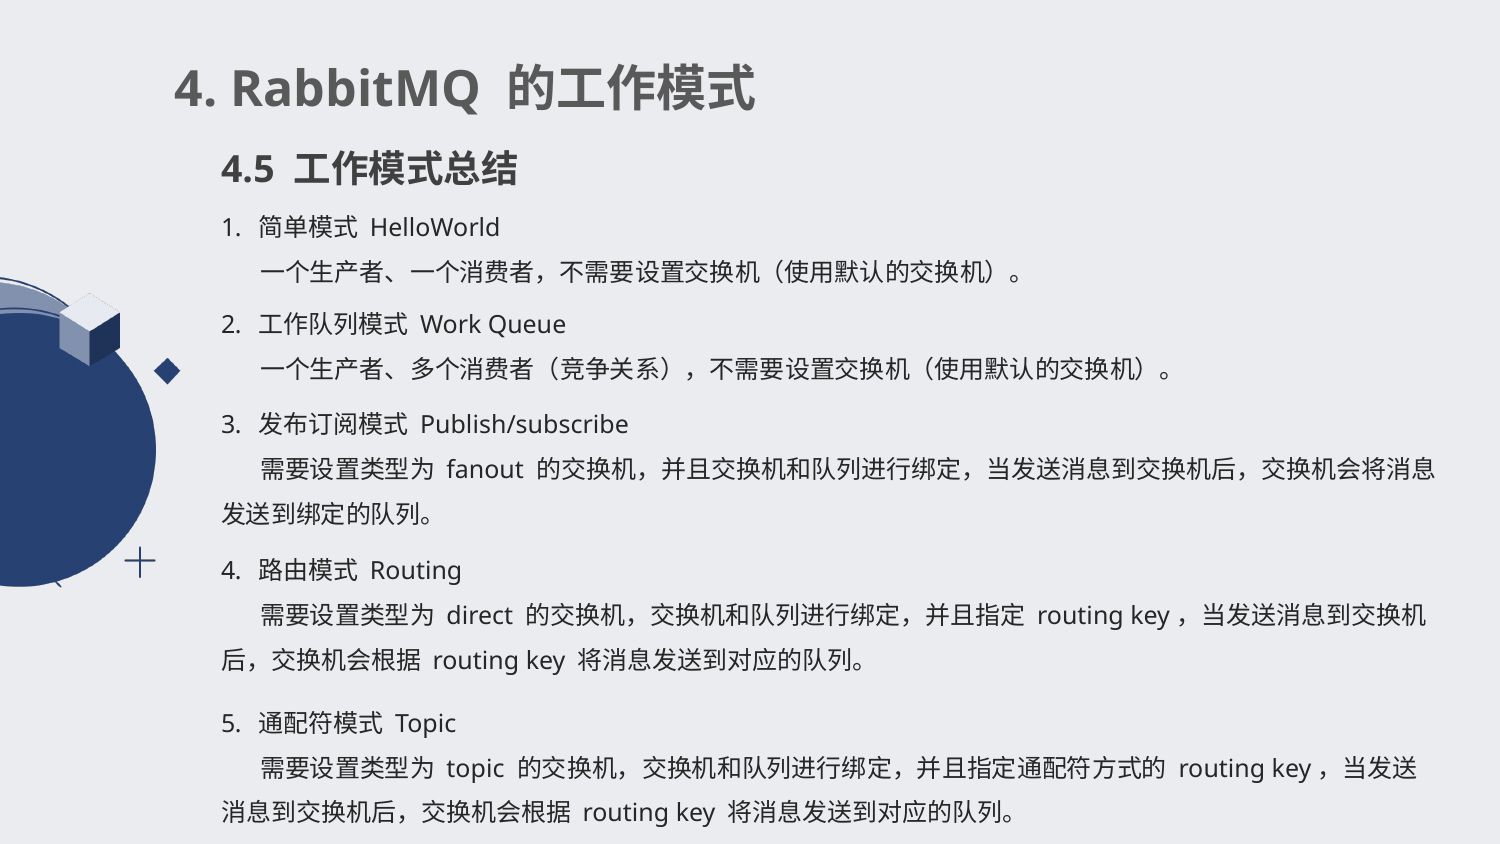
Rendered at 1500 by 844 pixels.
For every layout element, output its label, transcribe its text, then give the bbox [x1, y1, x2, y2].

text_box 简单模式 HelloWorld 一个生产者、一个消费者，不需要设置交换机（使用默认的交换机）。 [206, 198, 1293, 286]
picture [0, 171, 206, 672]
text_box 工作队列模式 Work Queue 一个生产者、多个消费者（竞争关系），不需要设置交换机（使用默认的交换机）。 [206, 286, 1500, 391]
text_box 通配符模式 Topic 需要设置类型为 topic 的交换机，交换机和队列进行绑定，并且指定通配符方式的 routing key，当发送消息到交换机后，交换机会根据 routing key 将消息发送到对应的队列。 [206, 684, 1454, 835]
text_box 4.5 工作模式总结 [206, 115, 1293, 198]
text_box 路由模式 Routing 需要设置类型为 direct 的交换机，交换机和队列进行绑定，并且指定 routing key，当发送消息到交换机后，交换机会根据 routing key 将消息发送到对应的队列。 [206, 532, 1454, 683]
text_box 4. RabbitMQ 的工作模式 [163, 23, 1047, 157]
text_box 发布订阅模式 Publish/subscribe 需要设置类型为 fanout 的交换机，并且交换机和队列进行绑定，当发送消息到交换机后，交换机会将消息发送到绑定的队列。 [206, 386, 1470, 536]
